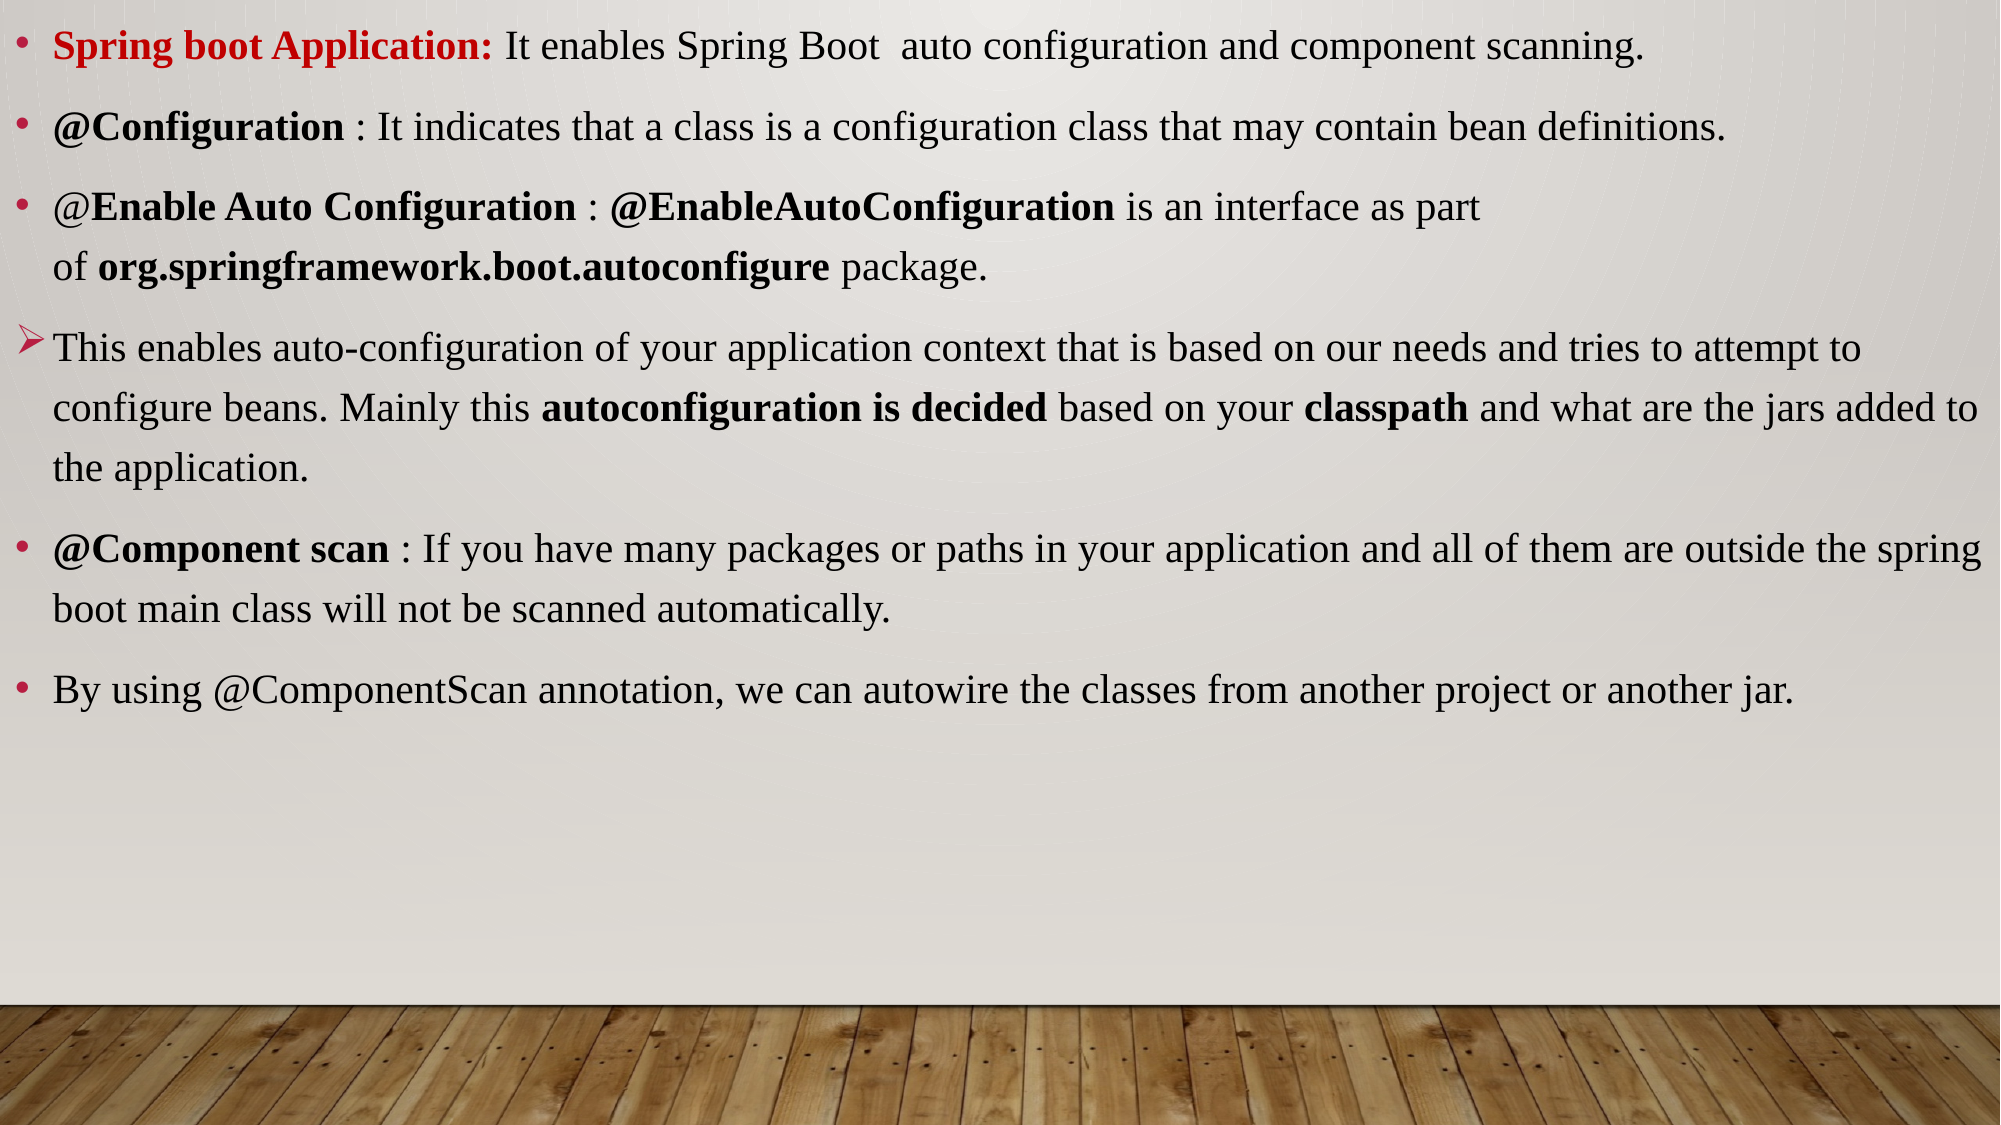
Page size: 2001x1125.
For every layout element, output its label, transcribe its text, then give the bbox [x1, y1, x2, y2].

list Spring boot Application: It enables Spring Boot auto configuration and component scanning. @Configuration : It indicates that a class is a configuration class that may contain bean definitions. @Enable Auto Configuration : @EnableAutoConfiguration is an interface as part of org.springframework.boot.autoconfigure package. This enables auto-configuration of your application context that is based on our needs and tries to attempt to configure beans. Mainly this autoconfiguration is decided based on your classpath and what are the jars added to the application. @Component scan : If you have many packages or paths in your application and all of them are outside the spring boot main class will not be scanned automatically. By using @ComponentScan annotation, we can autowire the classes from another project or another jar. [0, 0, 2000, 1000]
picture [0, 1005, 2000, 1125]
